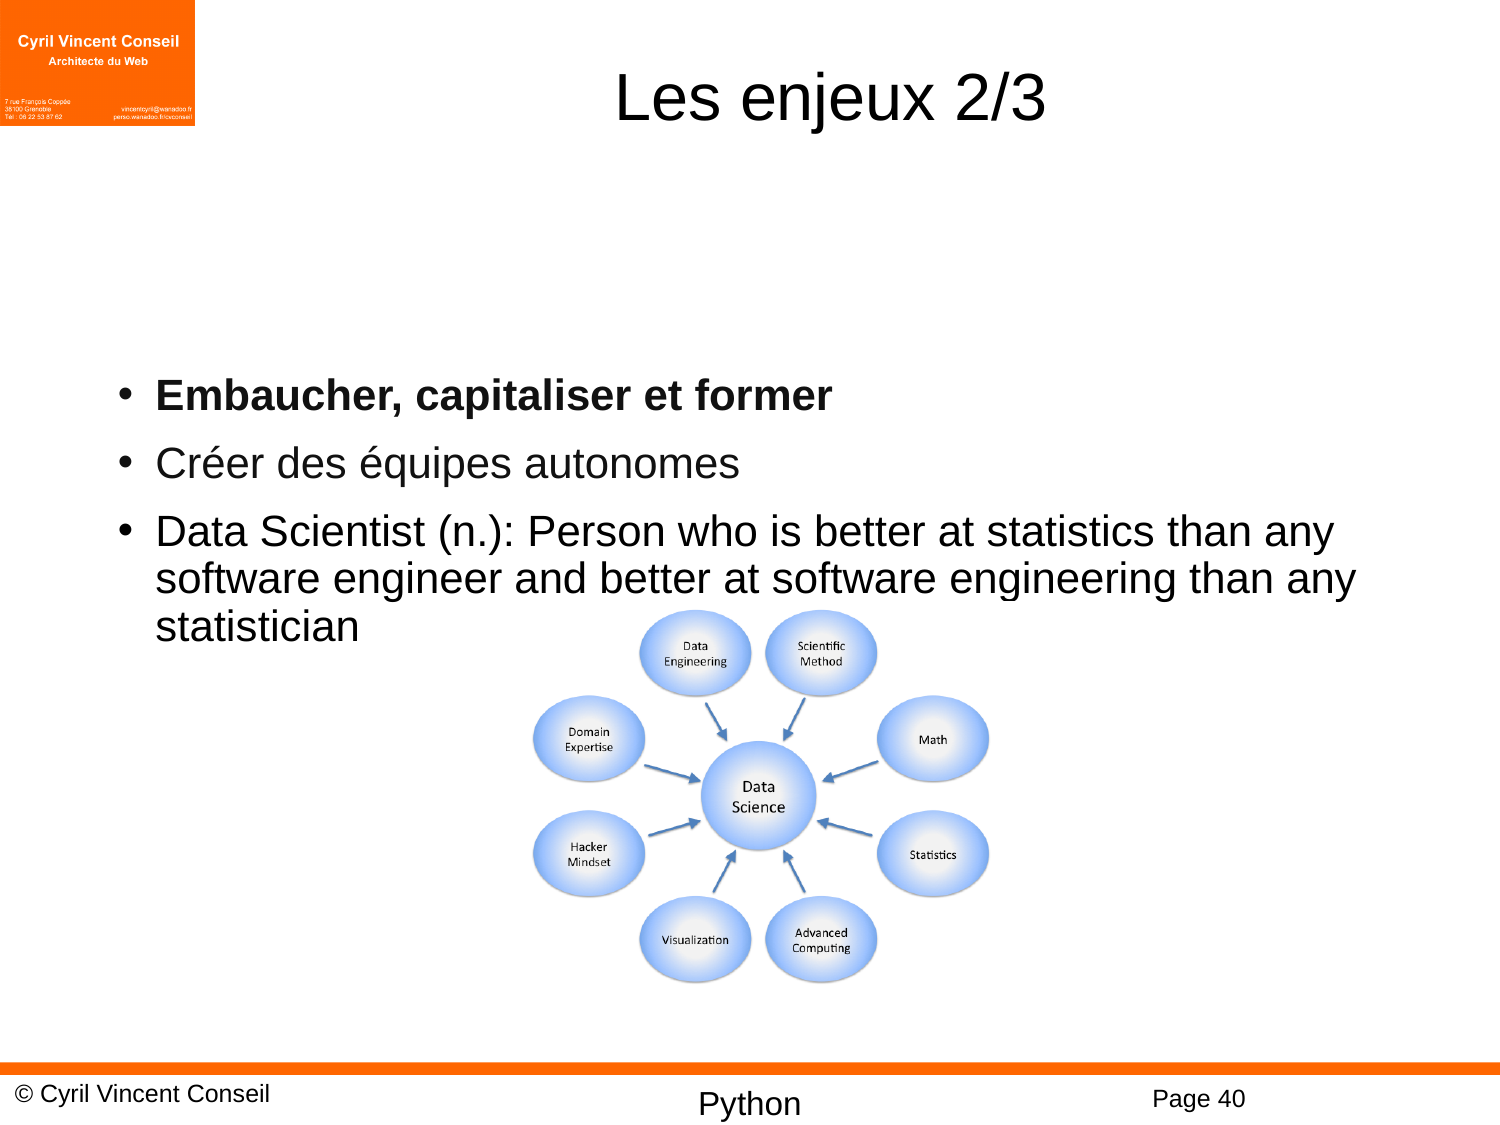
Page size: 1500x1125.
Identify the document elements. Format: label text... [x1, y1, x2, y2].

picture [0, 0, 193, 126]
title Les enjeux 2/3 [193, 0, 1469, 188]
text_box Embaucher, capitaliser et former Créer des équipes autonomes Data Scientist (n.): Person who is better at statistics than any software engineer and better at software engineering than any statistician [103, 365, 1397, 901]
picture [497, 601, 1021, 994]
